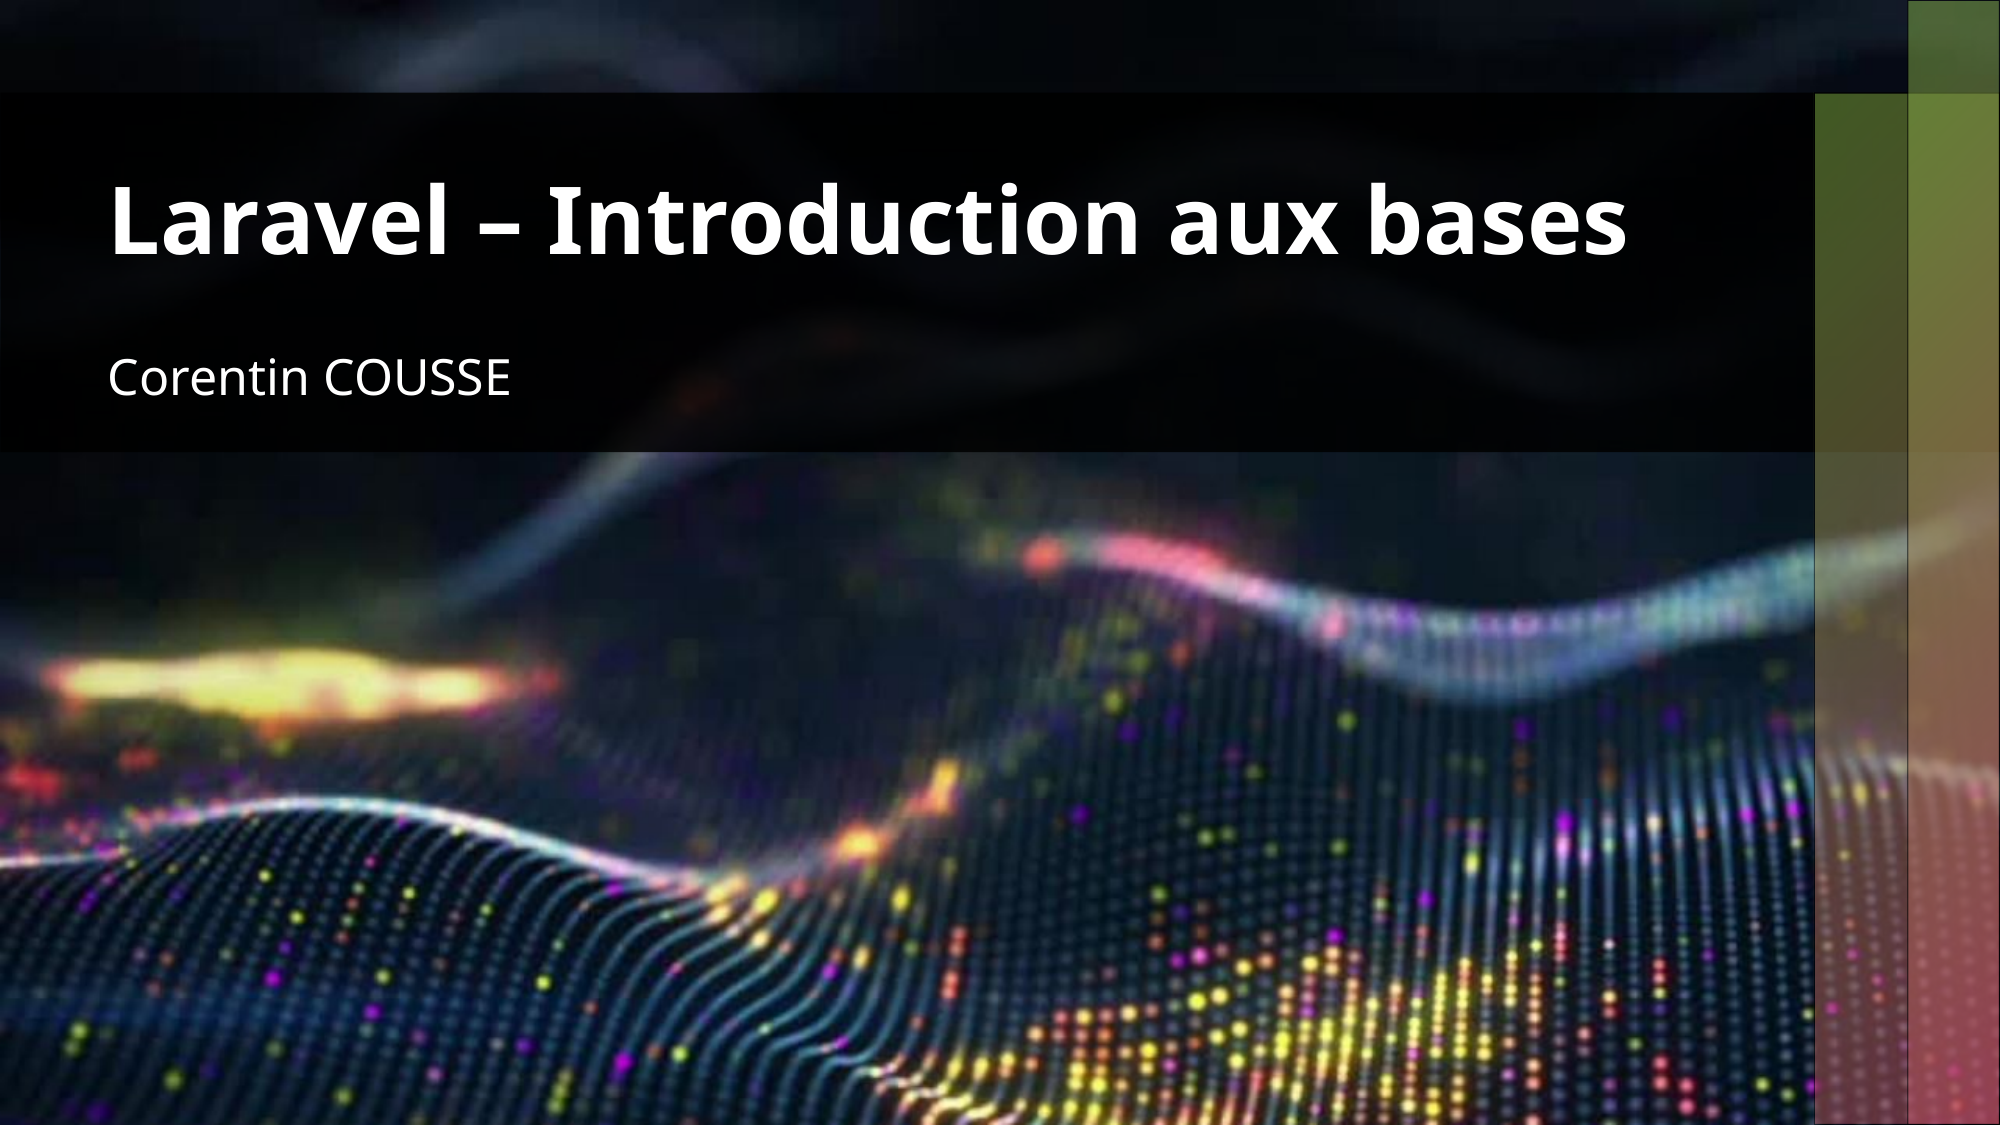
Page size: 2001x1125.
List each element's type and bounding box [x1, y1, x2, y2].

text_box [0, 0, 2000, 1125]
